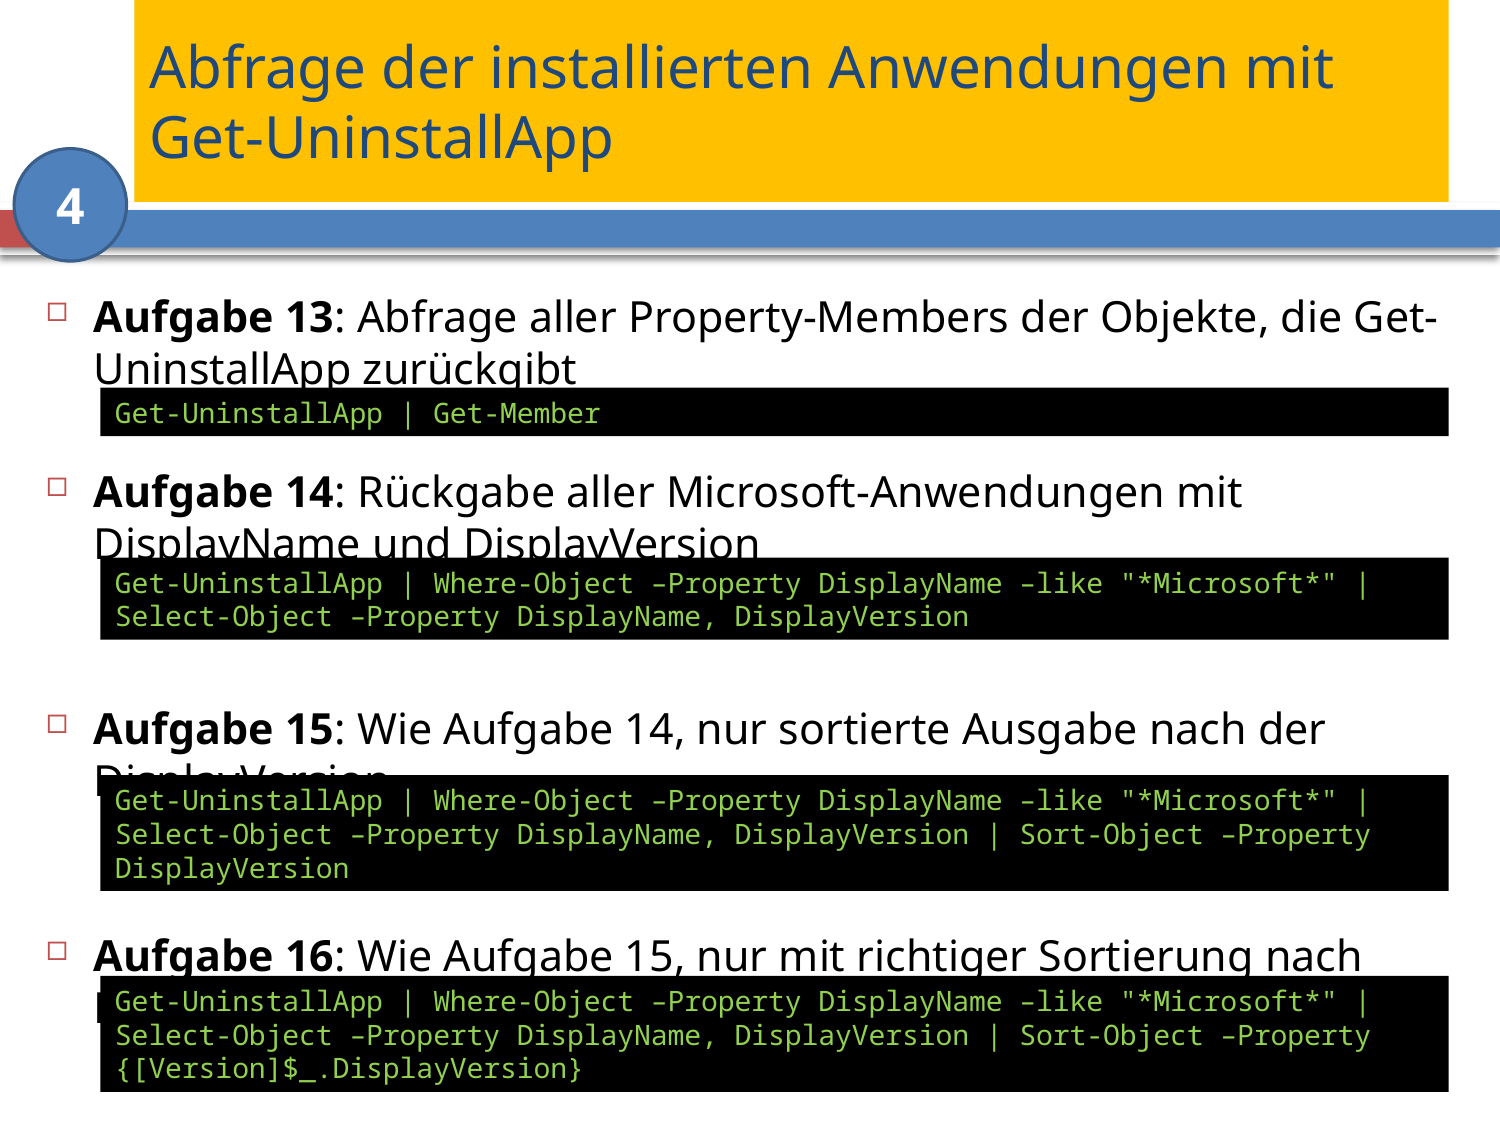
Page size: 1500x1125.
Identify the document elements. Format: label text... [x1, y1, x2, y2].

text_box Get-UninstallApp | Get-Member [100, 387, 1449, 437]
text_box 4 [12, 147, 129, 263]
text_box Get-UninstallApp | Where-Object –Property DisplayName –like "*Microsoft*" | Select-Object –Property DisplayName, DisplayVersion [100, 557, 1449, 640]
text_box Get-UninstallApp | Where-Object –Property DisplayName –like "*Microsoft*" | Select-Object –Property DisplayName, DisplayVersion | Sort-Object –Property DisplayVersion [100, 775, 1449, 891]
title Abfrage der installierten Anwendungen mit Get-UninstallApp [134, 0, 1449, 202]
text_box Get-UninstallApp | Where-Object –Property DisplayName –like "*Microsoft*" | Select-Object –Property DisplayName, DisplayVersion | Sort-Object –Property {[Version]$_.DisplayVersion} [100, 975, 1449, 1092]
list Aufgabe 13: Abfrage aller Property-Members der Objekte, die Get-UninstallApp zurückgibt Aufgabe 14: Rückgabe aller Microsoft-Anwendungen mit DisplayName und DisplayVersion Aufgabe 15: Wie Aufgabe 14, nur sortierte Ausgabe nach der DisplayVersion Aufgabe 16: Wie Aufgabe 15, nur mit richtiger Sortierung nach DisplayVersion [31, 282, 1458, 1047]
